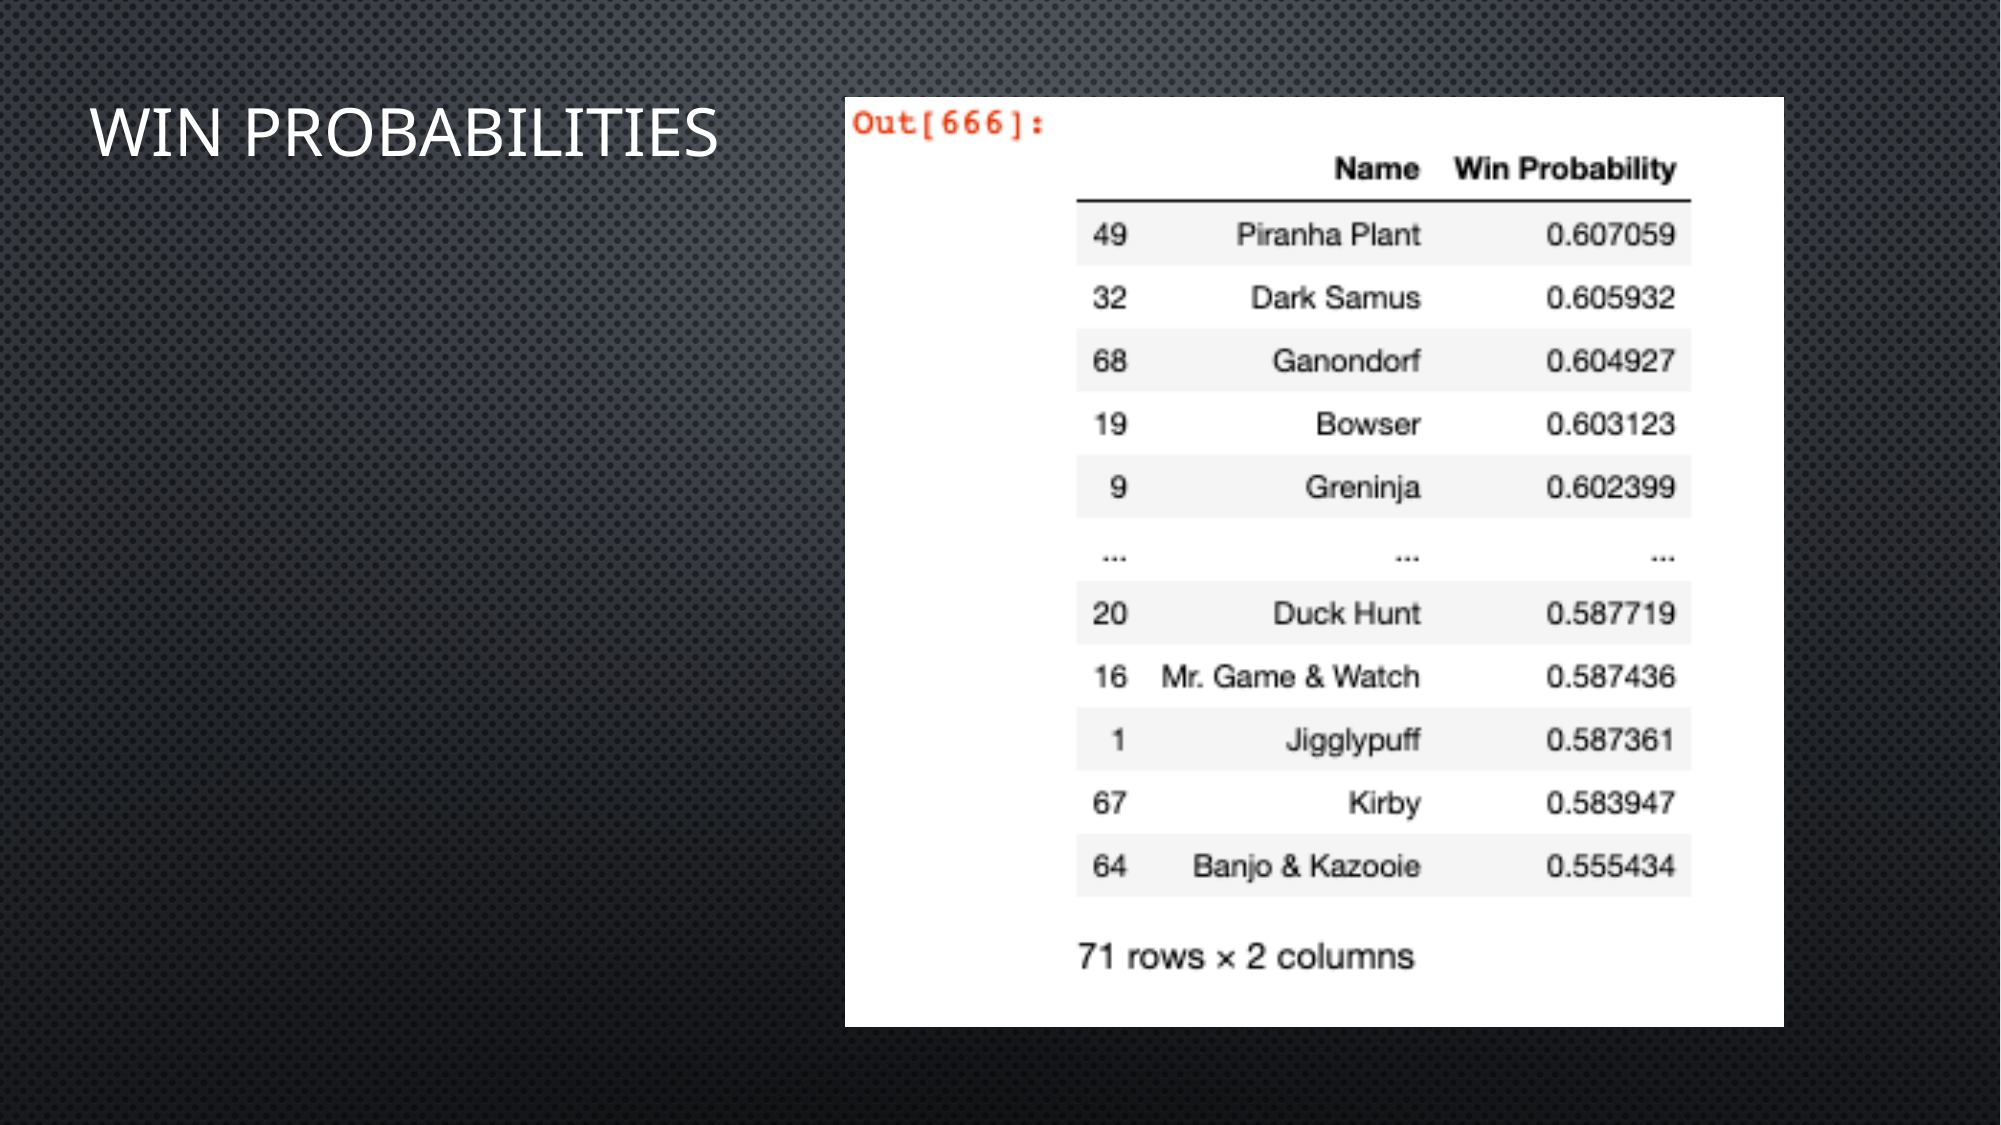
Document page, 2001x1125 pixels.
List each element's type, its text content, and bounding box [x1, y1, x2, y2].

title Win probabilities [74, 64, 765, 196]
picture [845, 97, 1784, 1028]
